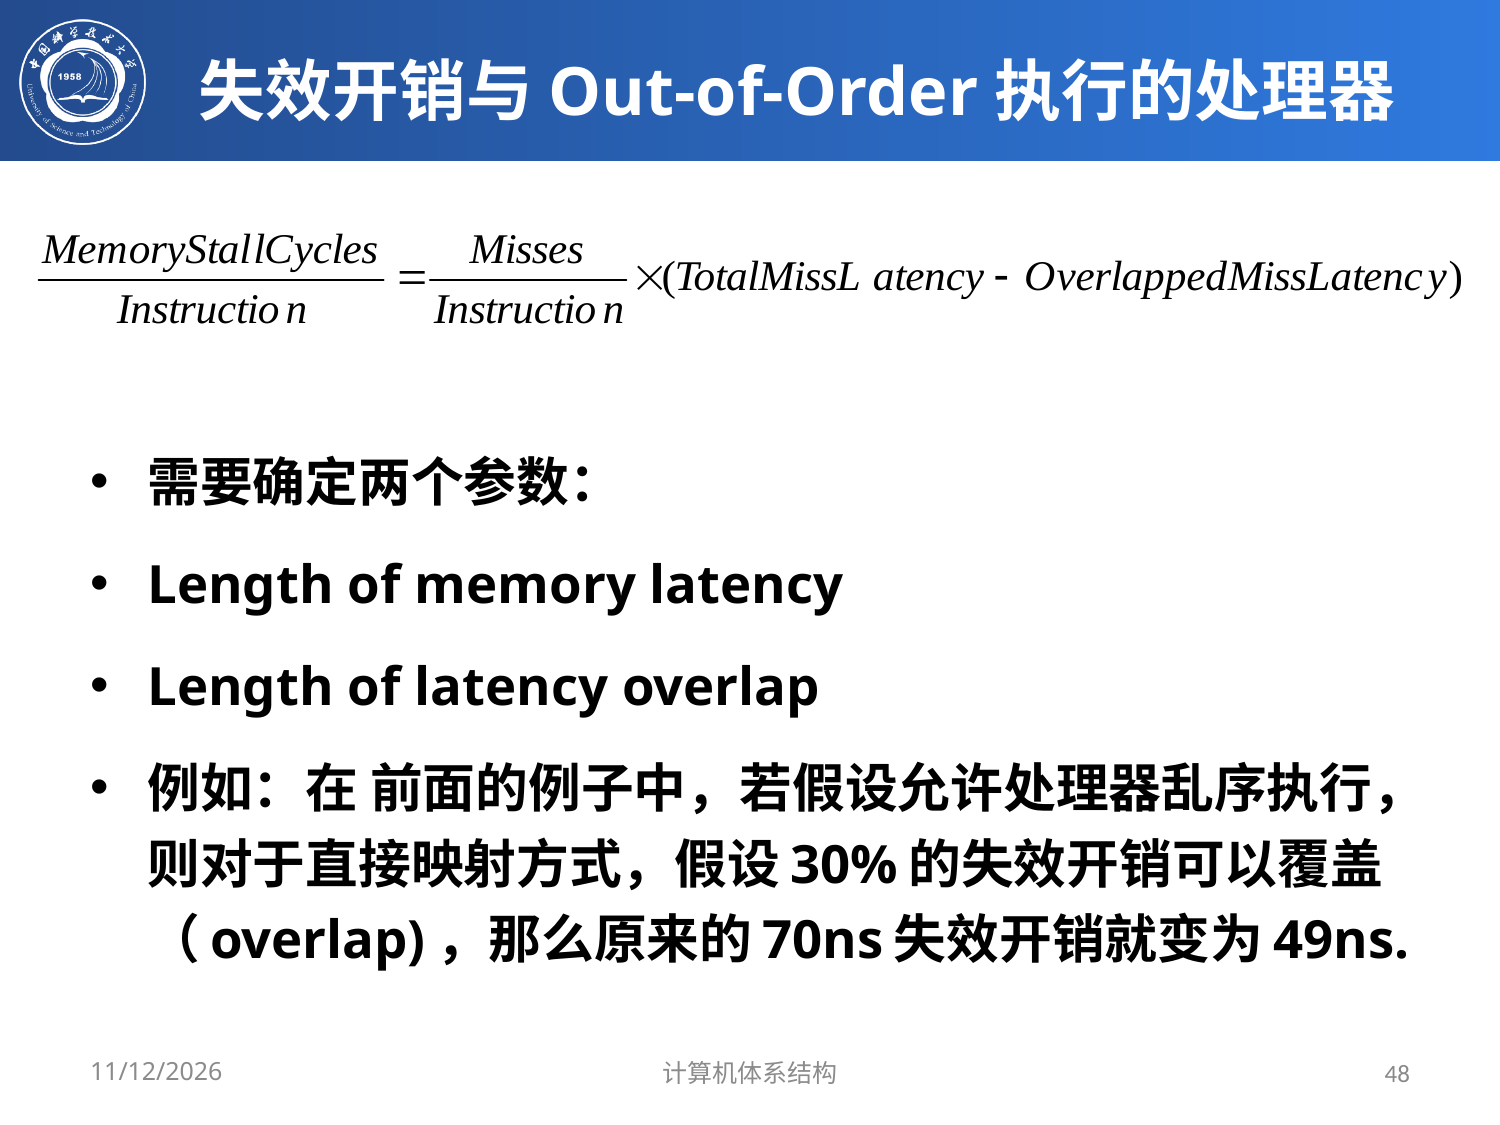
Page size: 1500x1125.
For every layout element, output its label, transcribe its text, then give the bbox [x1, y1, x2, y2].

title 失效开销与Out-of-Order执行的处理器 [169, 24, 1425, 153]
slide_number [75, 1042, 425, 1103]
picture [19, 19, 146, 145]
list 需要确定两个参数： Length of memory latency Length of latency overlap 例如：在 前面的例子中，若假设允许处理器乱序执行，则对于直接映射方式，假设30%的失效开销可以覆盖（overlap)，那么原来的70ns失效开销就变为49ns. [75, 428, 1425, 1008]
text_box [30, 222, 1470, 334]
footer 计算机体系结构 [512, 1042, 988, 1103]
slide_number 48 [1074, 1042, 1425, 1103]
